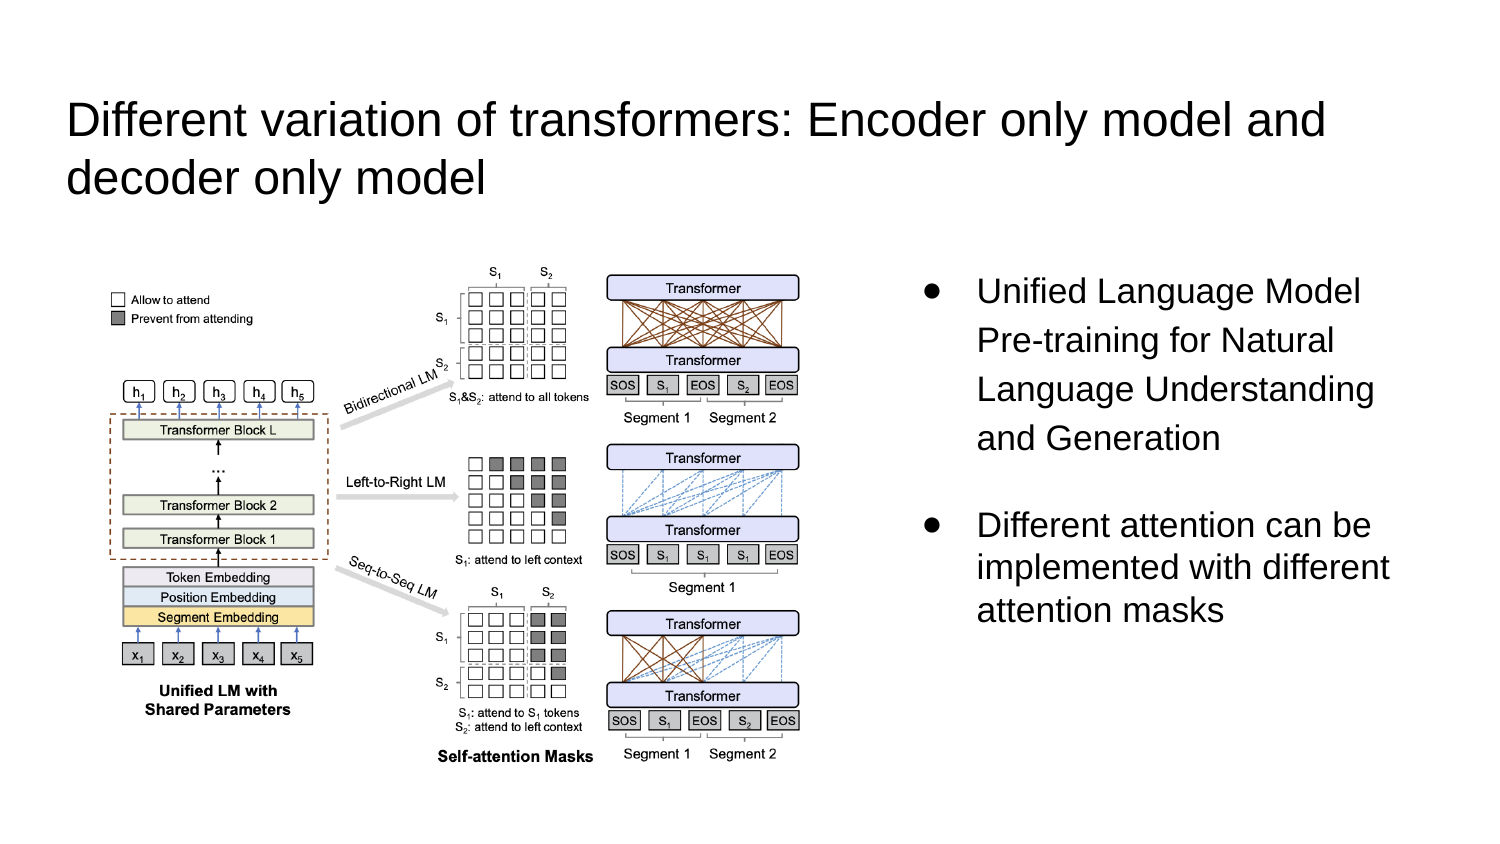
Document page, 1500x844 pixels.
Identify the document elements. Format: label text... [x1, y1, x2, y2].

text_box Different attention can be implemented with different attention masks [886, 486, 1409, 729]
list Unified Language Model Pre-training for Natural Language Understanding and Generation [886, 246, 1427, 478]
picture [73, 246, 821, 778]
title Different variation of transformers: Encoder only model and decoder only model [51, 72, 1449, 167]
